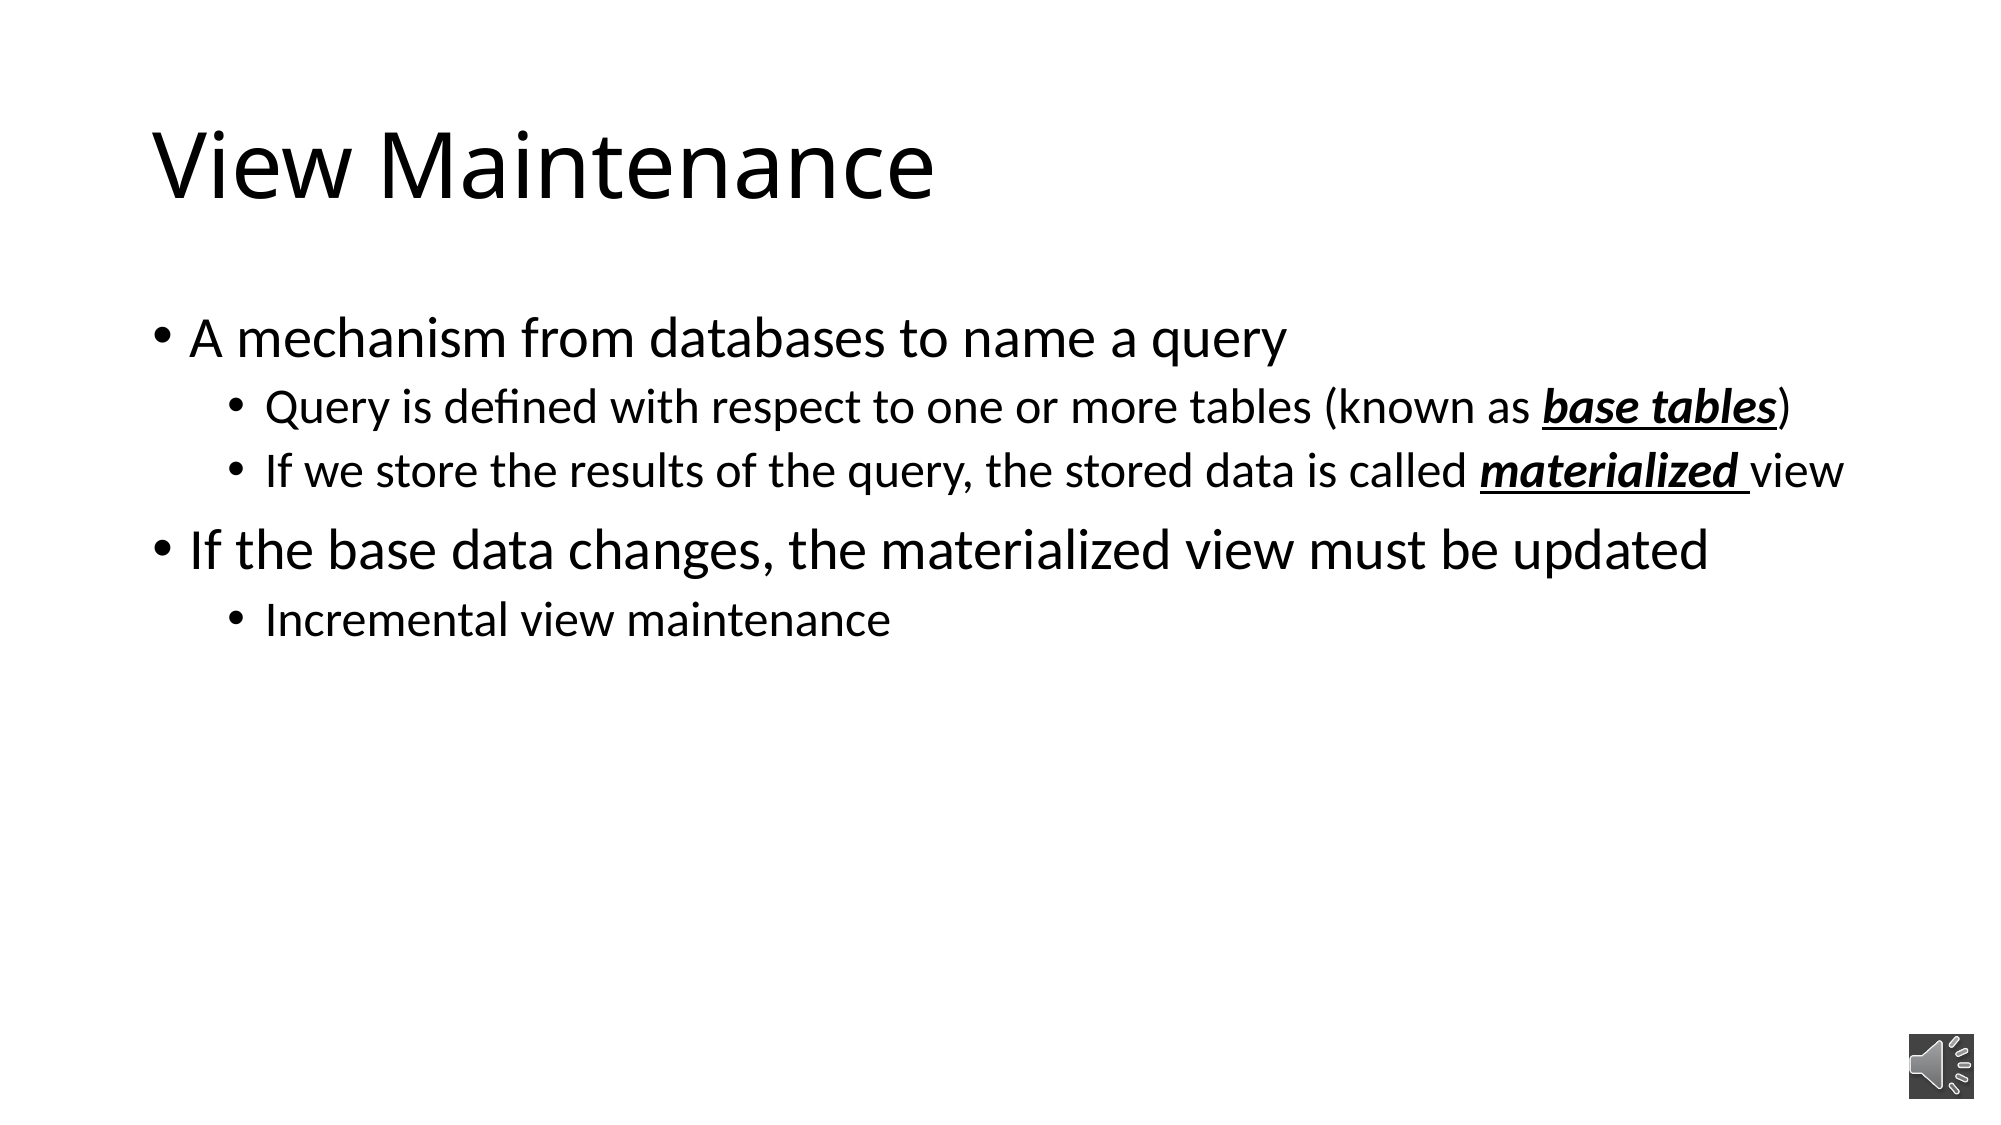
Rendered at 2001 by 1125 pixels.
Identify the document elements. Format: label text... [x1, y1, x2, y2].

list A mechanism from databases to name a query Query is defined with respect to one or more tables (known as base tables) If we store the results of the query, the stored data is called materialized view If the base data changes, the materialized view must be updated Incremental view maintenance [137, 299, 1863, 1014]
title View Maintenance [137, 59, 1863, 278]
picture [1908, 1033, 1975, 1100]
